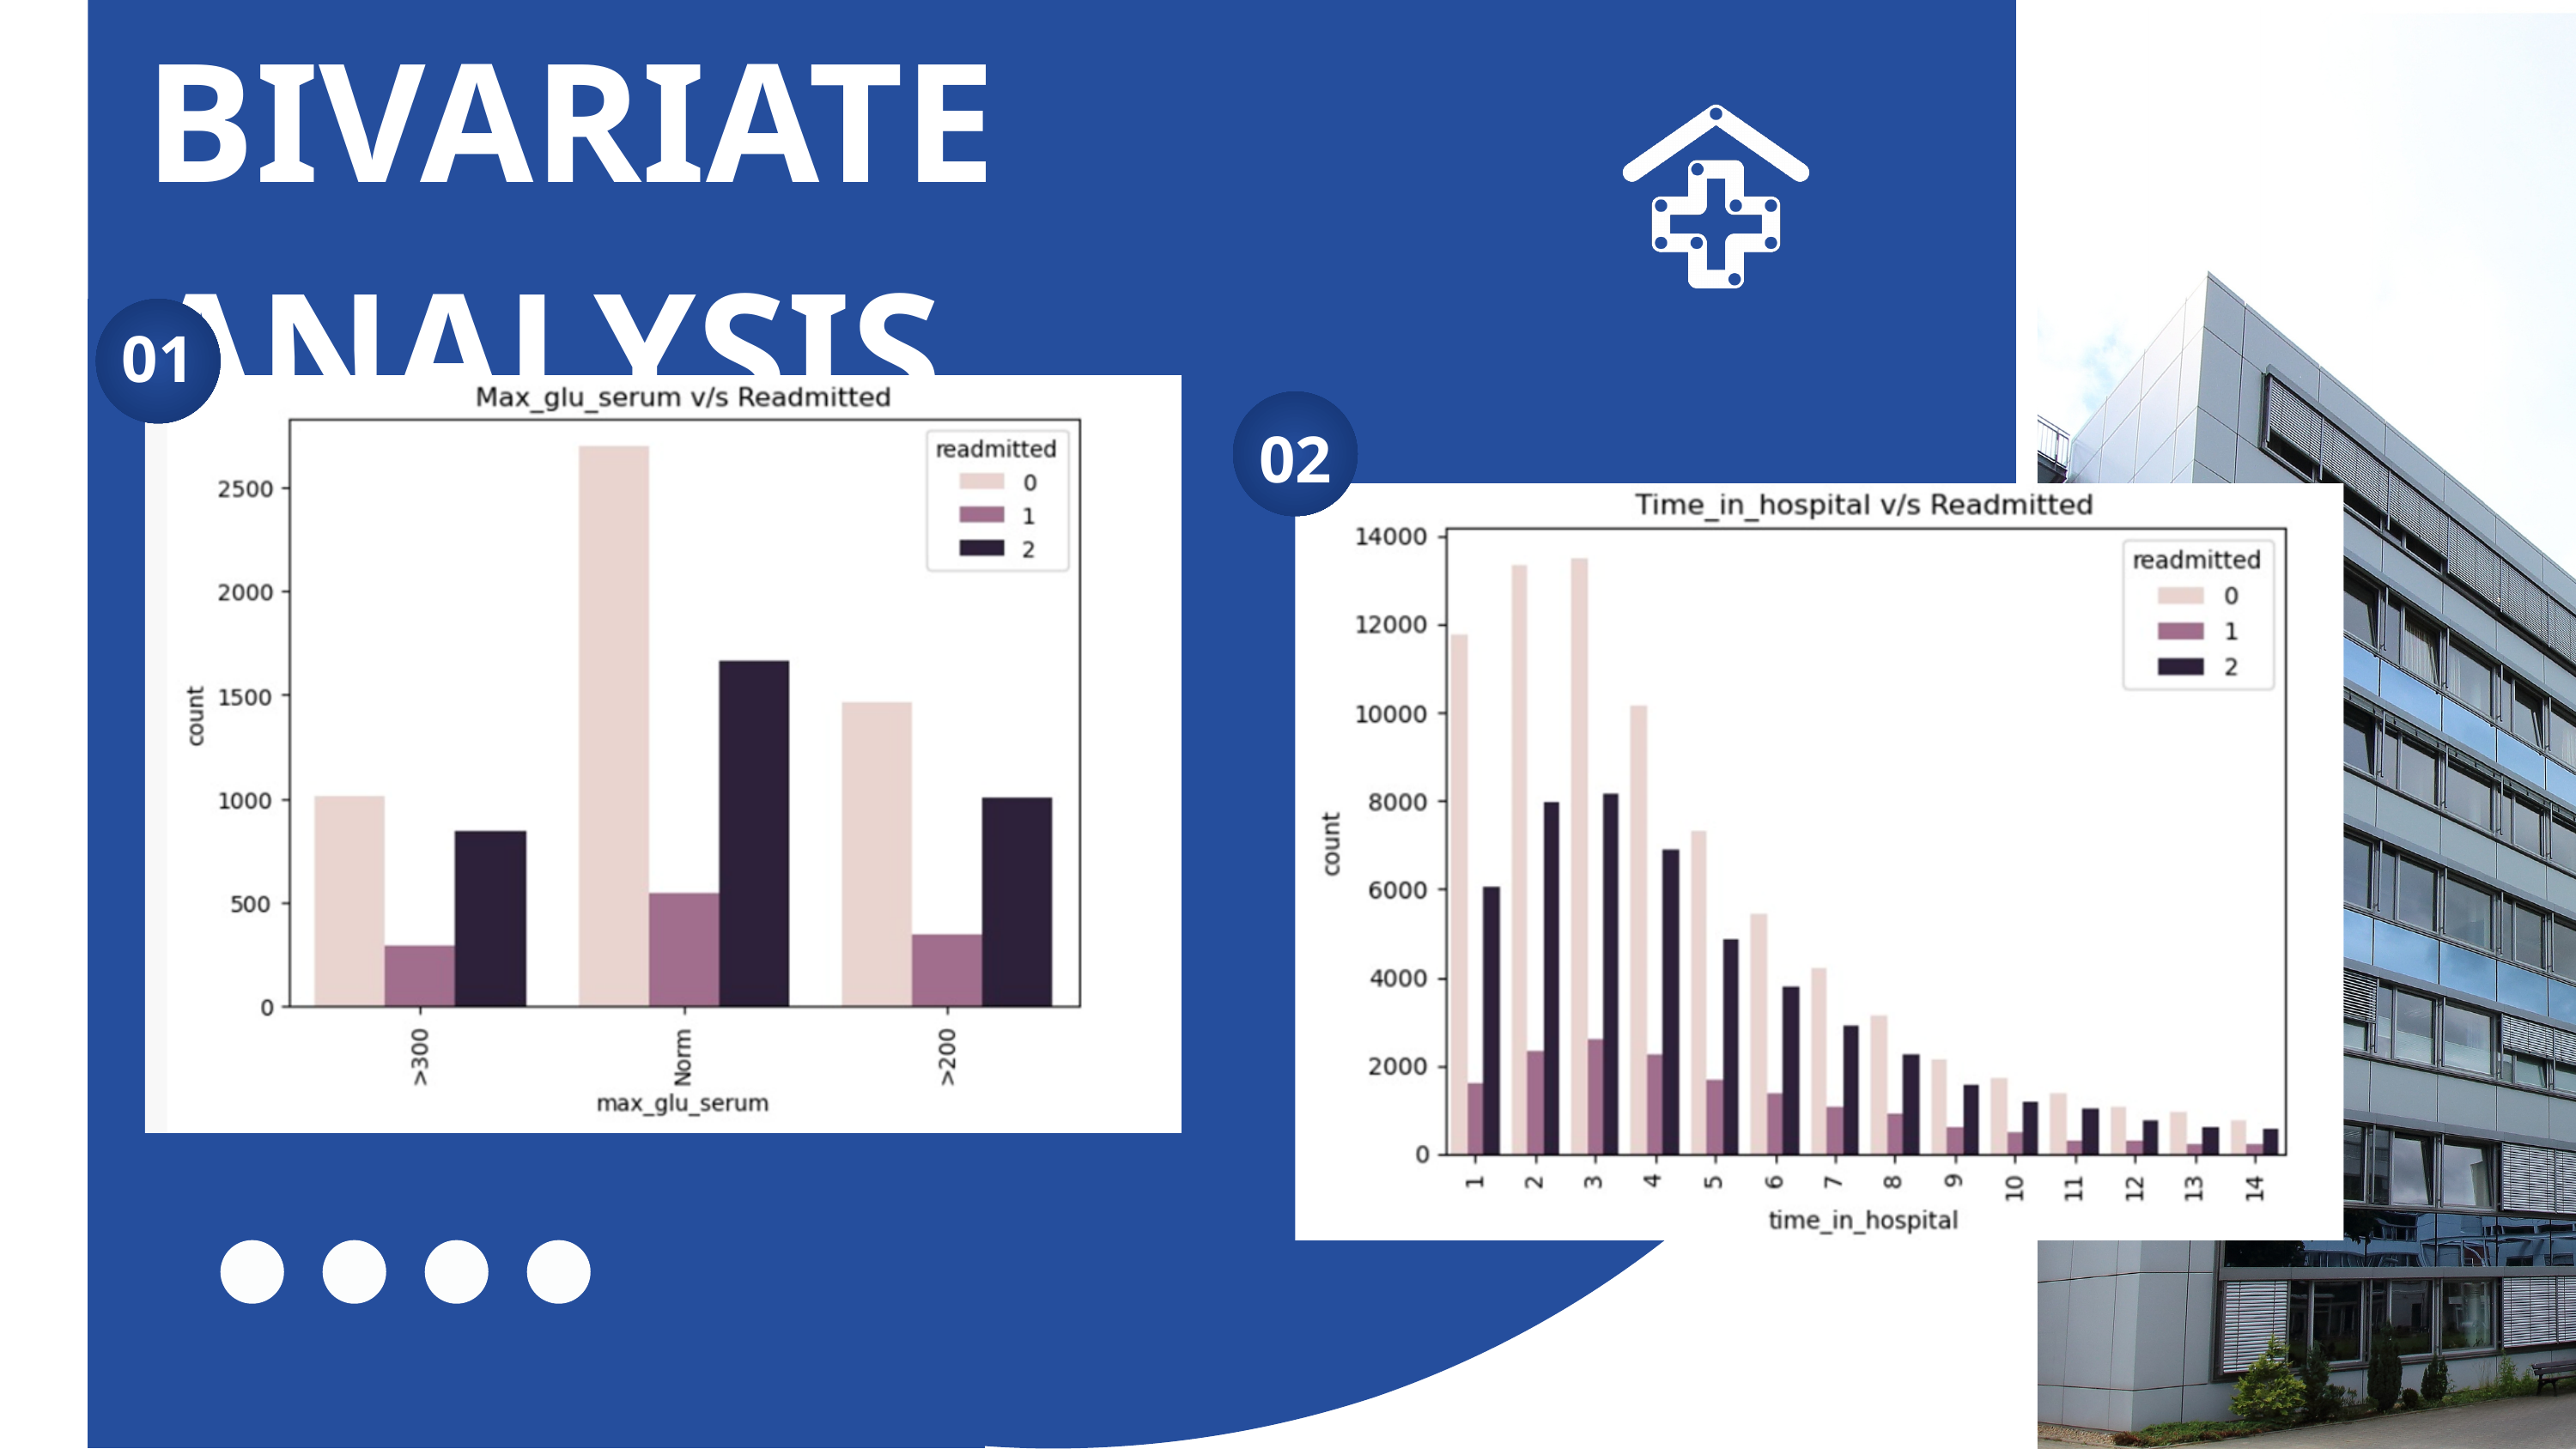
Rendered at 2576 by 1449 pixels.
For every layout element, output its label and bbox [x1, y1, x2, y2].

text_box [322, 1240, 386, 1304]
text_box [526, 1240, 591, 1304]
text_box [220, 1240, 284, 1304]
text_box [1881, 0, 2576, 1449]
text_box [88, 298, 986, 1449]
text_box [95, 298, 221, 424]
text_box [2037, 6, 2576, 1449]
text_box [424, 1240, 489, 1304]
text_box [1232, 391, 1358, 517]
text_box [88, 0, 1875, 1449]
